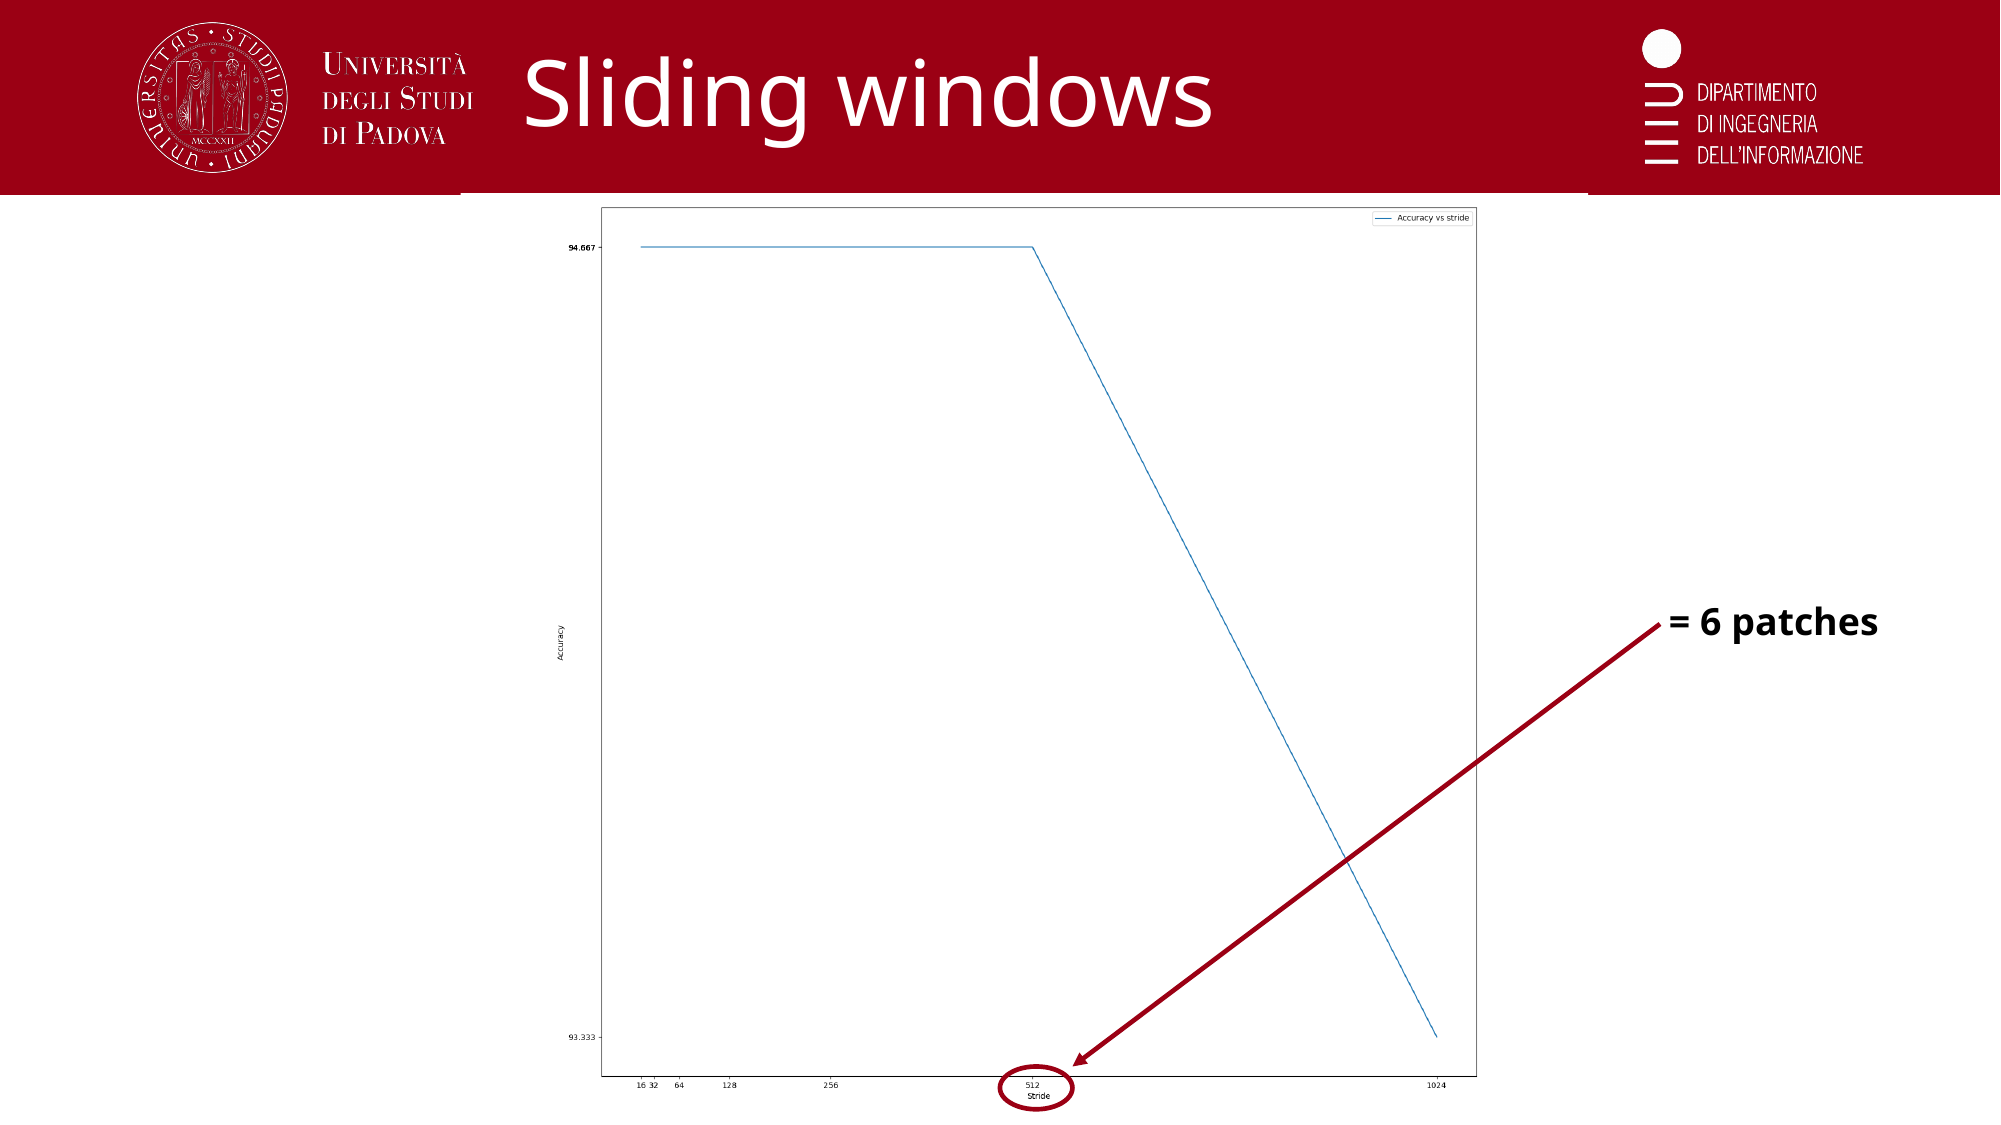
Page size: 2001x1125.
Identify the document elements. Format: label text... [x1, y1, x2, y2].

title Sliding windows [507, 21, 1564, 172]
text_box [1010, 1104, 1063, 1111]
picture [1642, 29, 1863, 164]
picture [137, 22, 473, 173]
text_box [1072, 623, 1660, 1067]
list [460, 193, 1589, 1104]
text_box = 6 patches [1654, 590, 1894, 651]
